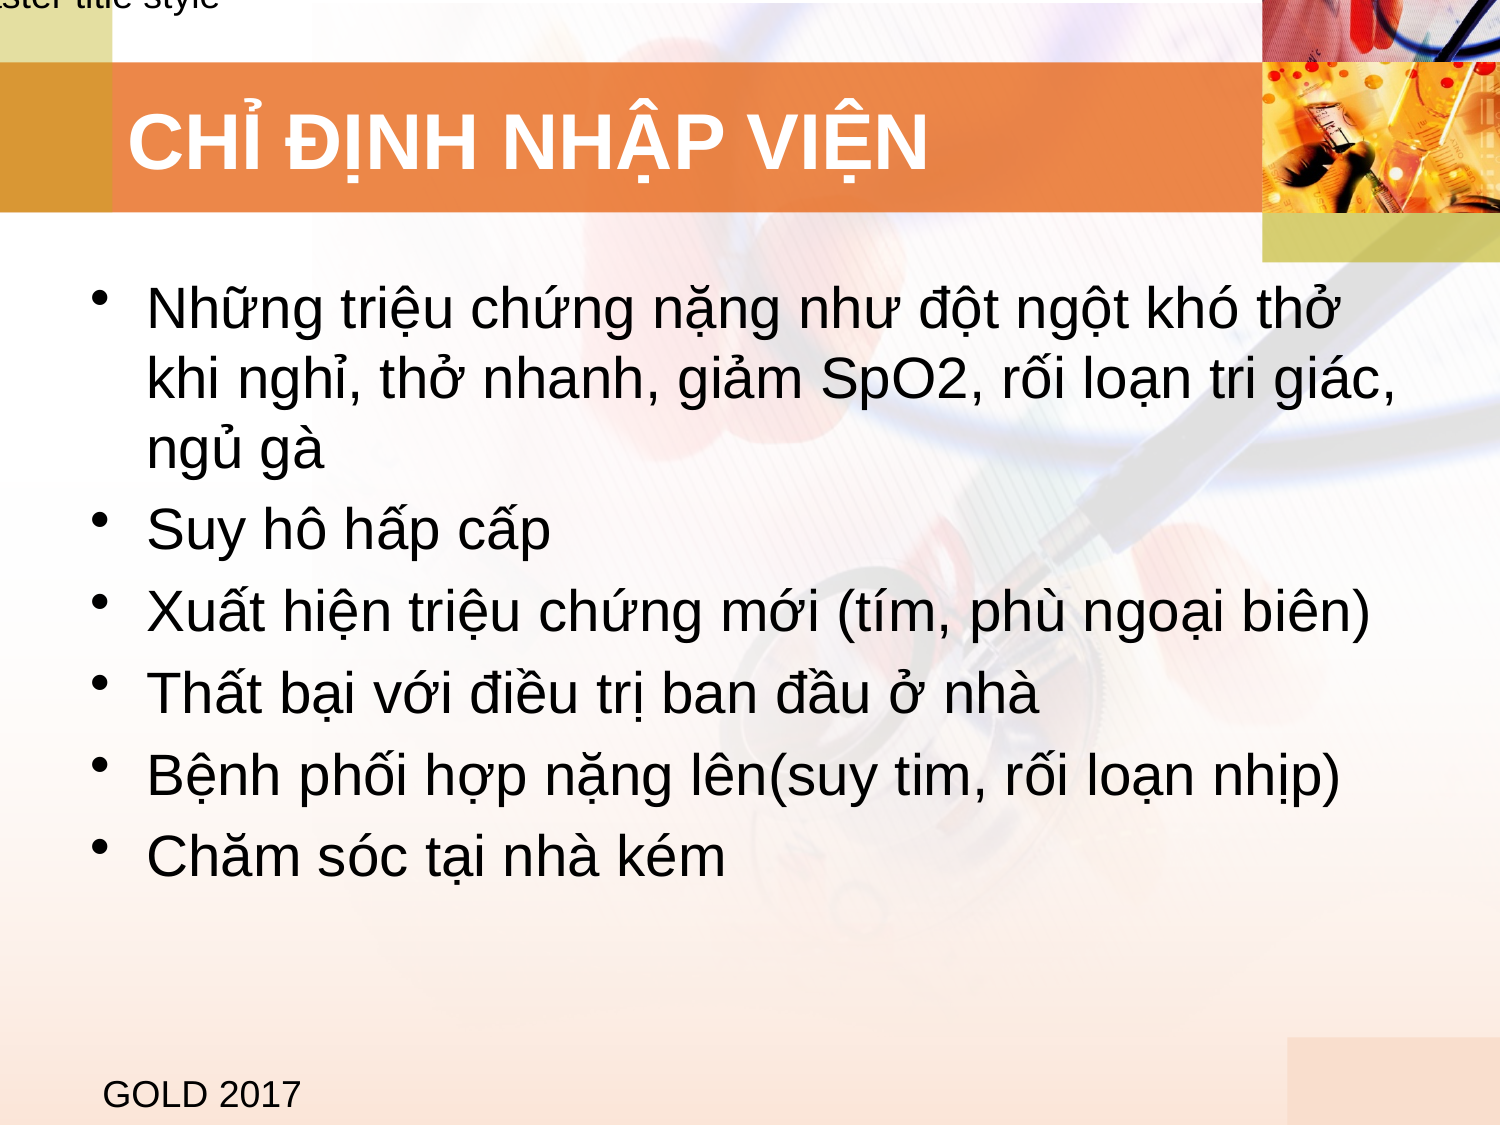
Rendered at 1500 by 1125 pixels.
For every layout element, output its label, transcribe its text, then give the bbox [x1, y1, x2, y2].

list Những triệu chứng nặng như đột ngột khó thở khi nghỉ, thở nhanh, giảm SpO2, rối loạn tri giác, ngủ gà Suy hô hấp cấp Xuất hiện triệu chứng mới (tím, phù ngoại biên) Thất bại với điều trị ban đầu ở nhà Bệnh phối hợp nặng lên(suy tim, rối loạn nhịp) Chăm sóc tại nhà kém [74, 262, 1451, 1038]
title CHỈ ĐỊNH NHẬP VIỆN [112, 62, 1238, 213]
picture [1262, 0, 1500, 213]
text_box GOLD 2017 [87, 1062, 500, 1123]
